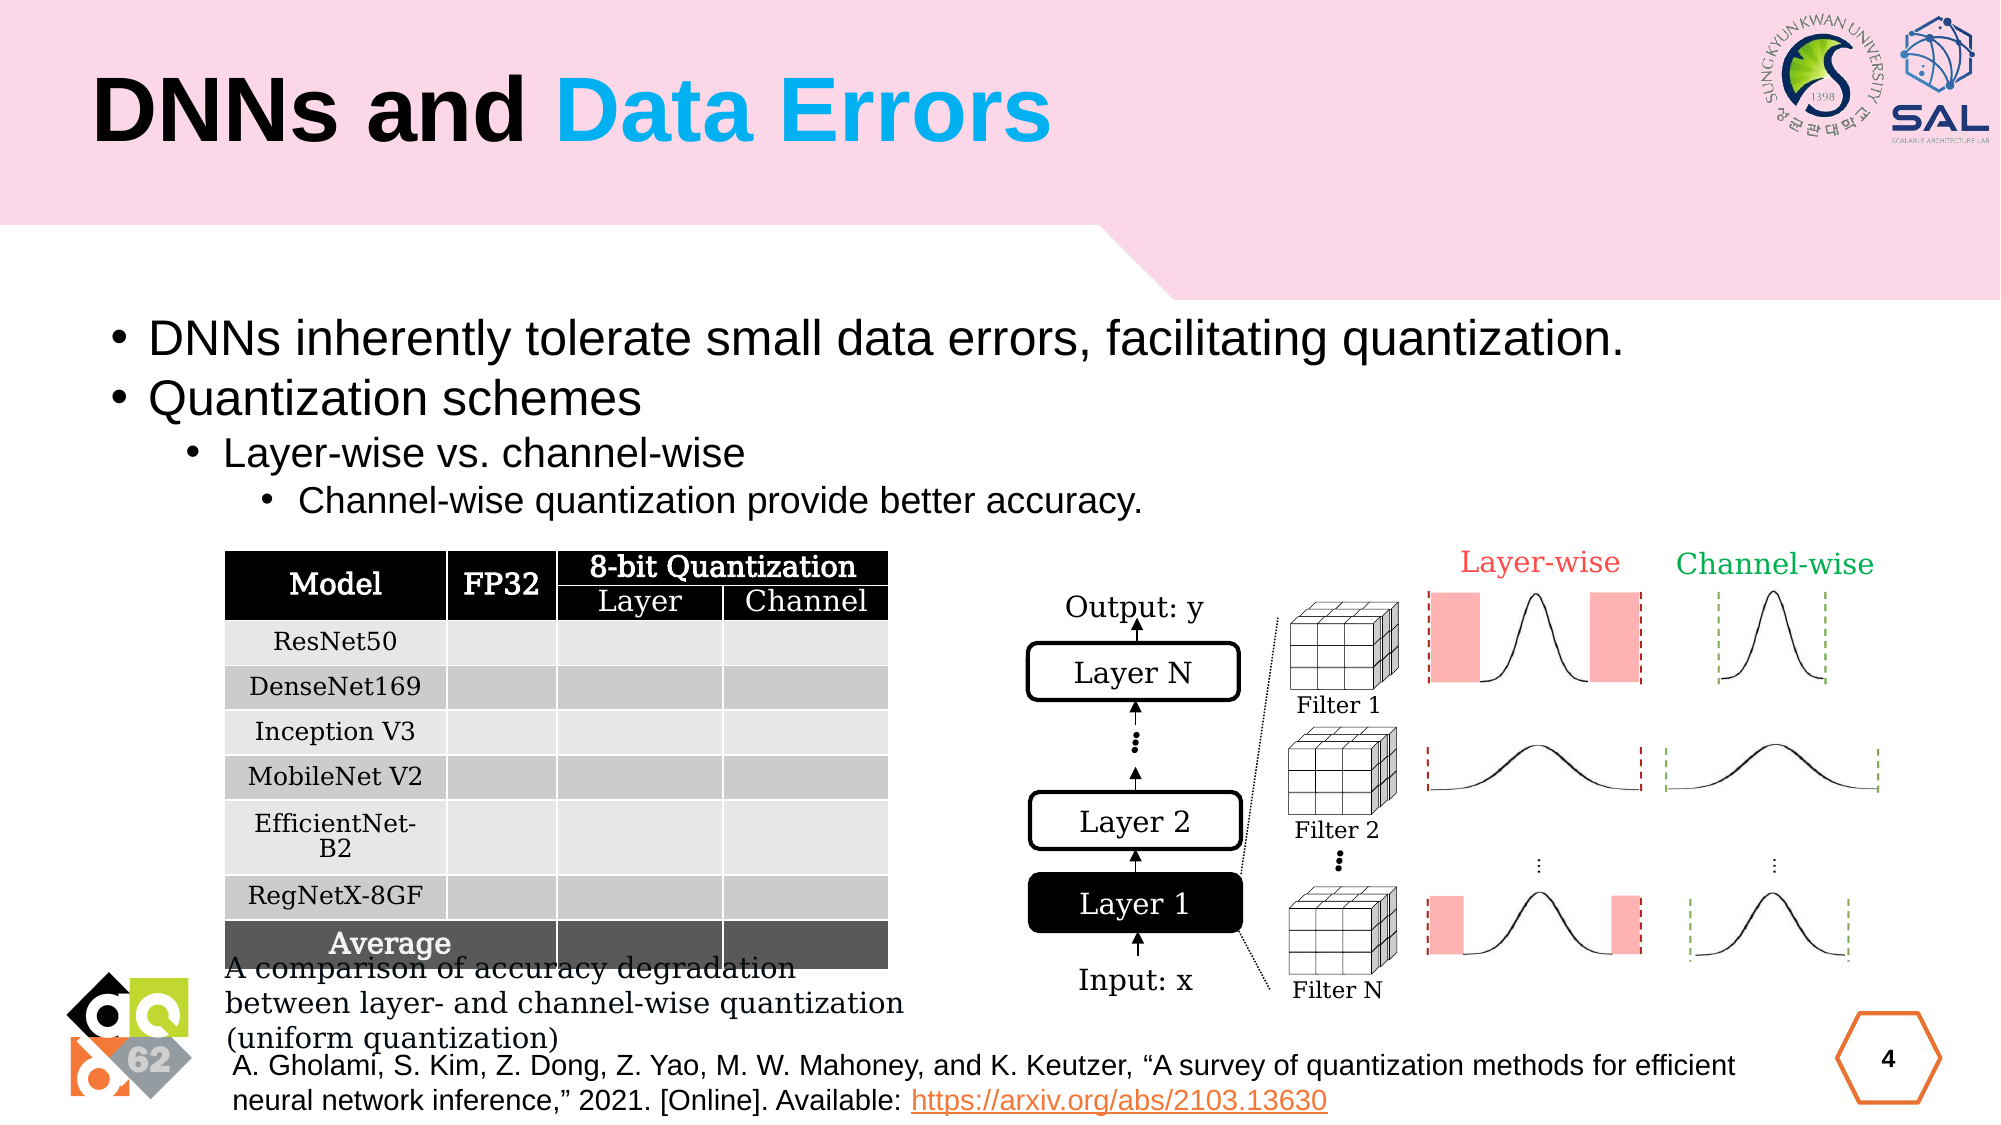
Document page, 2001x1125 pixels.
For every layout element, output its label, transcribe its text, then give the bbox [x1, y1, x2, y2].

text_box A comparison of accuracy degradation between layer- and channel-wise quantization (uniform quantization) [210, 942, 940, 1062]
title DNNs and Data Errors [76, 3, 1941, 221]
slide_number 4 [1839, 1011, 1943, 1105]
picture [0, 0, 2001, 300]
list DNNs inherently tolerate small data errors, facilitating quantization. Quantization schemes Layer-wise vs. channel-wise Channel-wise quantization provide better accuracy. [95, 298, 1961, 915]
picture [41, 948, 218, 1125]
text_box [1027, 536, 1906, 1014]
text_box A. Gholami, S. Kim, Z. Dong, Z. Yao, M. W. Mahoney, and K. Keutzer,​ “A survey of quantization methods for efficient neural network inference,” 2021. [Online]. Available: https://arxiv.org/abs/2103.13630​ [217, 1039, 1839, 1124]
